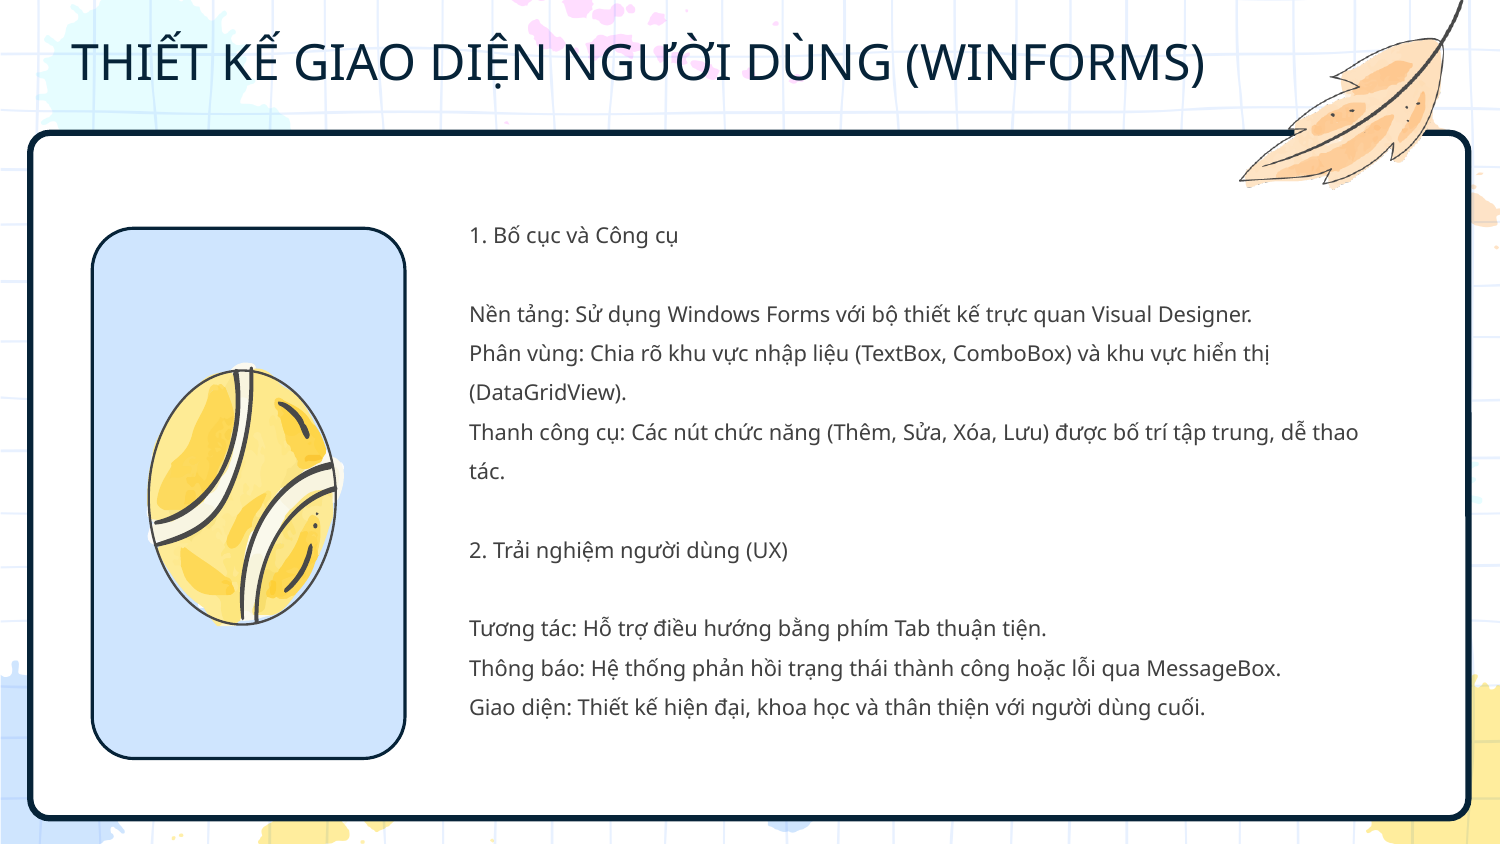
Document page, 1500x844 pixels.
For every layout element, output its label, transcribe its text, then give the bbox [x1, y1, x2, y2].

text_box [144, 361, 345, 627]
text_box 1. Bố cục và Công cụ Nền tảng: Sử dụng Windows Forms với bộ thiết kế trực quan Visual Designer. Phân vùng: Chia rõ khu vực nhập liệu (TextBox, ComboBox) và khu vực hiển thị (DataGridView). Thanh công cụ: Các nút chức năng (Thêm, Sửa, Xóa, Lưu) được bố trí tập trung, dễ thao tác. 2. Trải nghiệm người dùng (UX) Tương tác: Hỗ trợ điều hướng bằng phím Tab thuận tiện. Thông báo: Hệ thống phản hồi trạng thái thành công hoặc lỗi qua MessageBox. Giao diện: Thiết kế hiện đại, khoa học và thân thiện với người dùng cuối. [454, 201, 1408, 792]
picture [0, 0, 1500, 844]
text_box [91, 227, 407, 760]
text_box THIẾT KẾ GIAO DIỆN NGƯỜI DÙNG (WINFORMS) [56, 23, 1222, 98]
